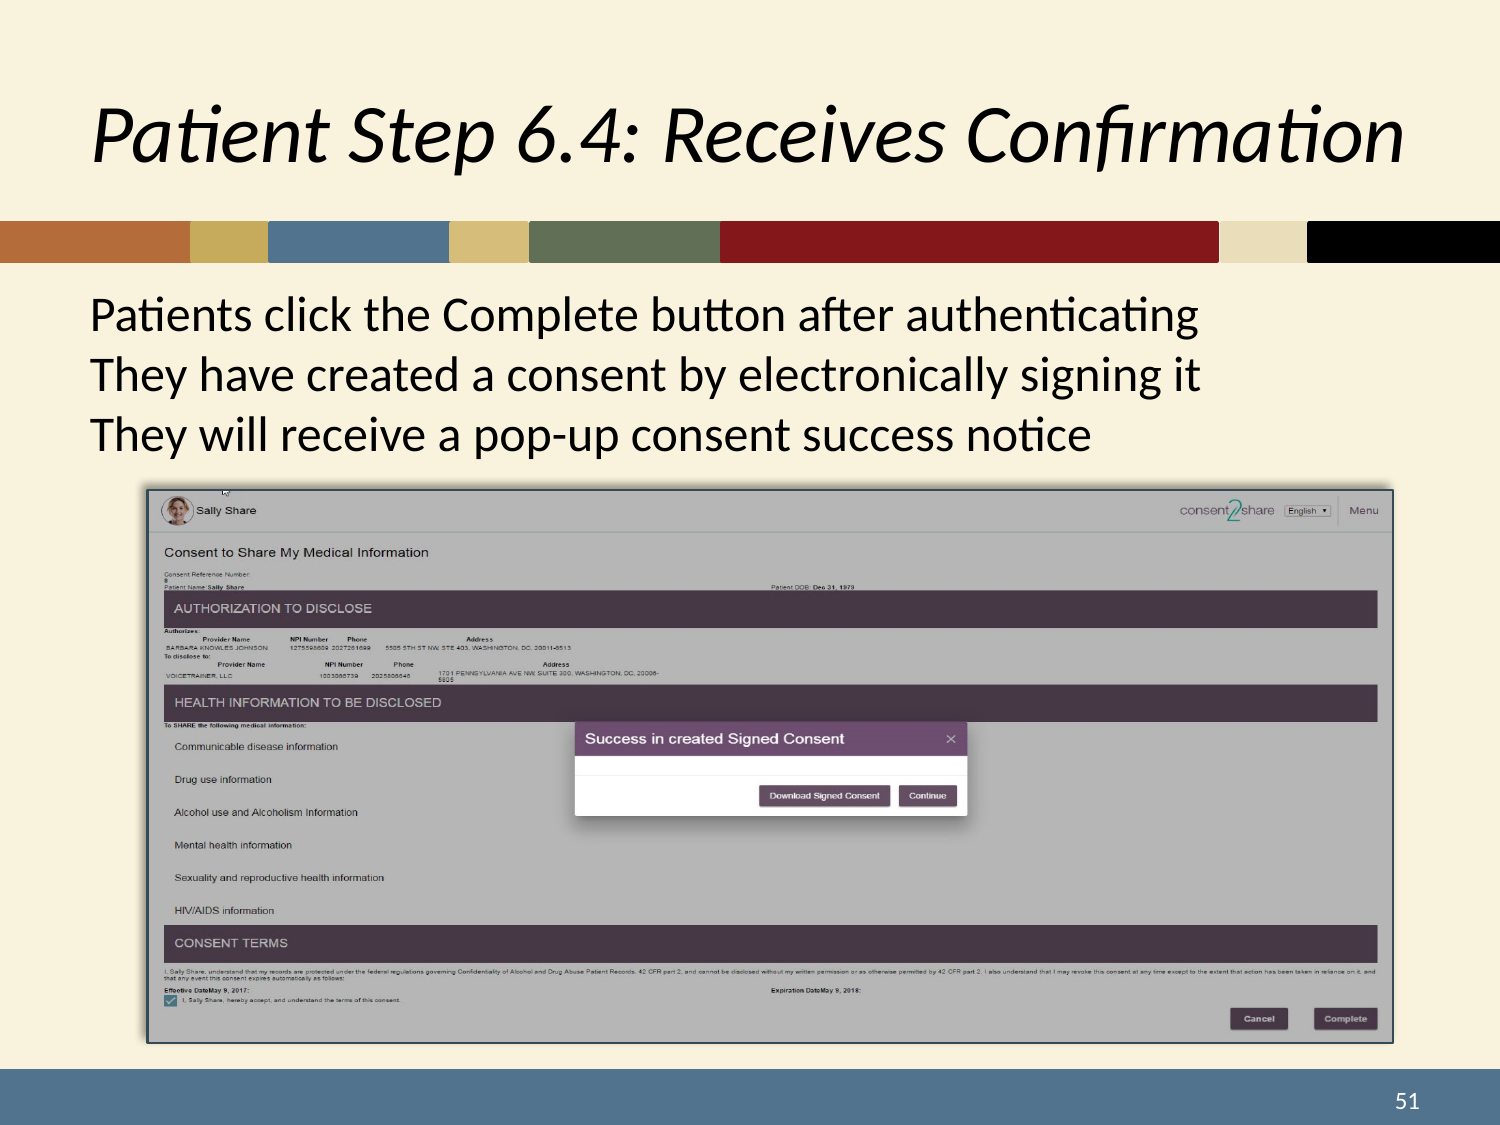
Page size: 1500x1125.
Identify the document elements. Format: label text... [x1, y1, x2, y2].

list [148, 490, 1393, 1043]
text_box Patients click the Complete button after authenticating They have created a consent by electronically signing it They will receive a pop-up consent success notice [74, 274, 1372, 590]
slide_number 51 [1379, 1069, 1500, 1125]
title Patient Step 6.4: Receives Confirmation [75, 45, 1500, 213]
